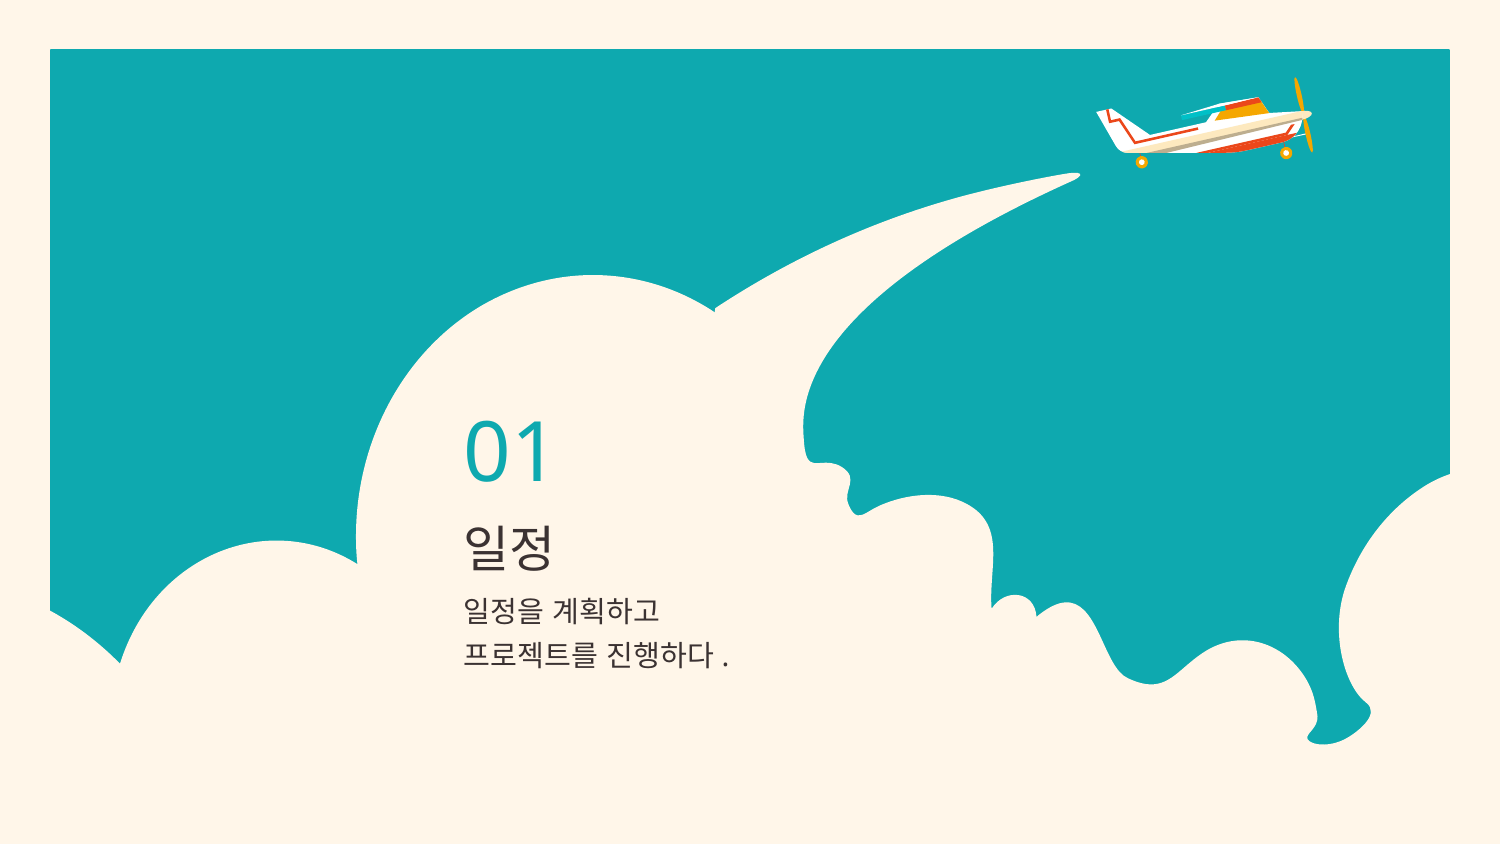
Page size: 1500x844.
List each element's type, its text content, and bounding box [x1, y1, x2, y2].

text_box 일정을 계획하고 프로젝트를 진행하다. [448, 599, 817, 696]
title 01 [448, 399, 673, 497]
title 일정 [448, 486, 817, 599]
